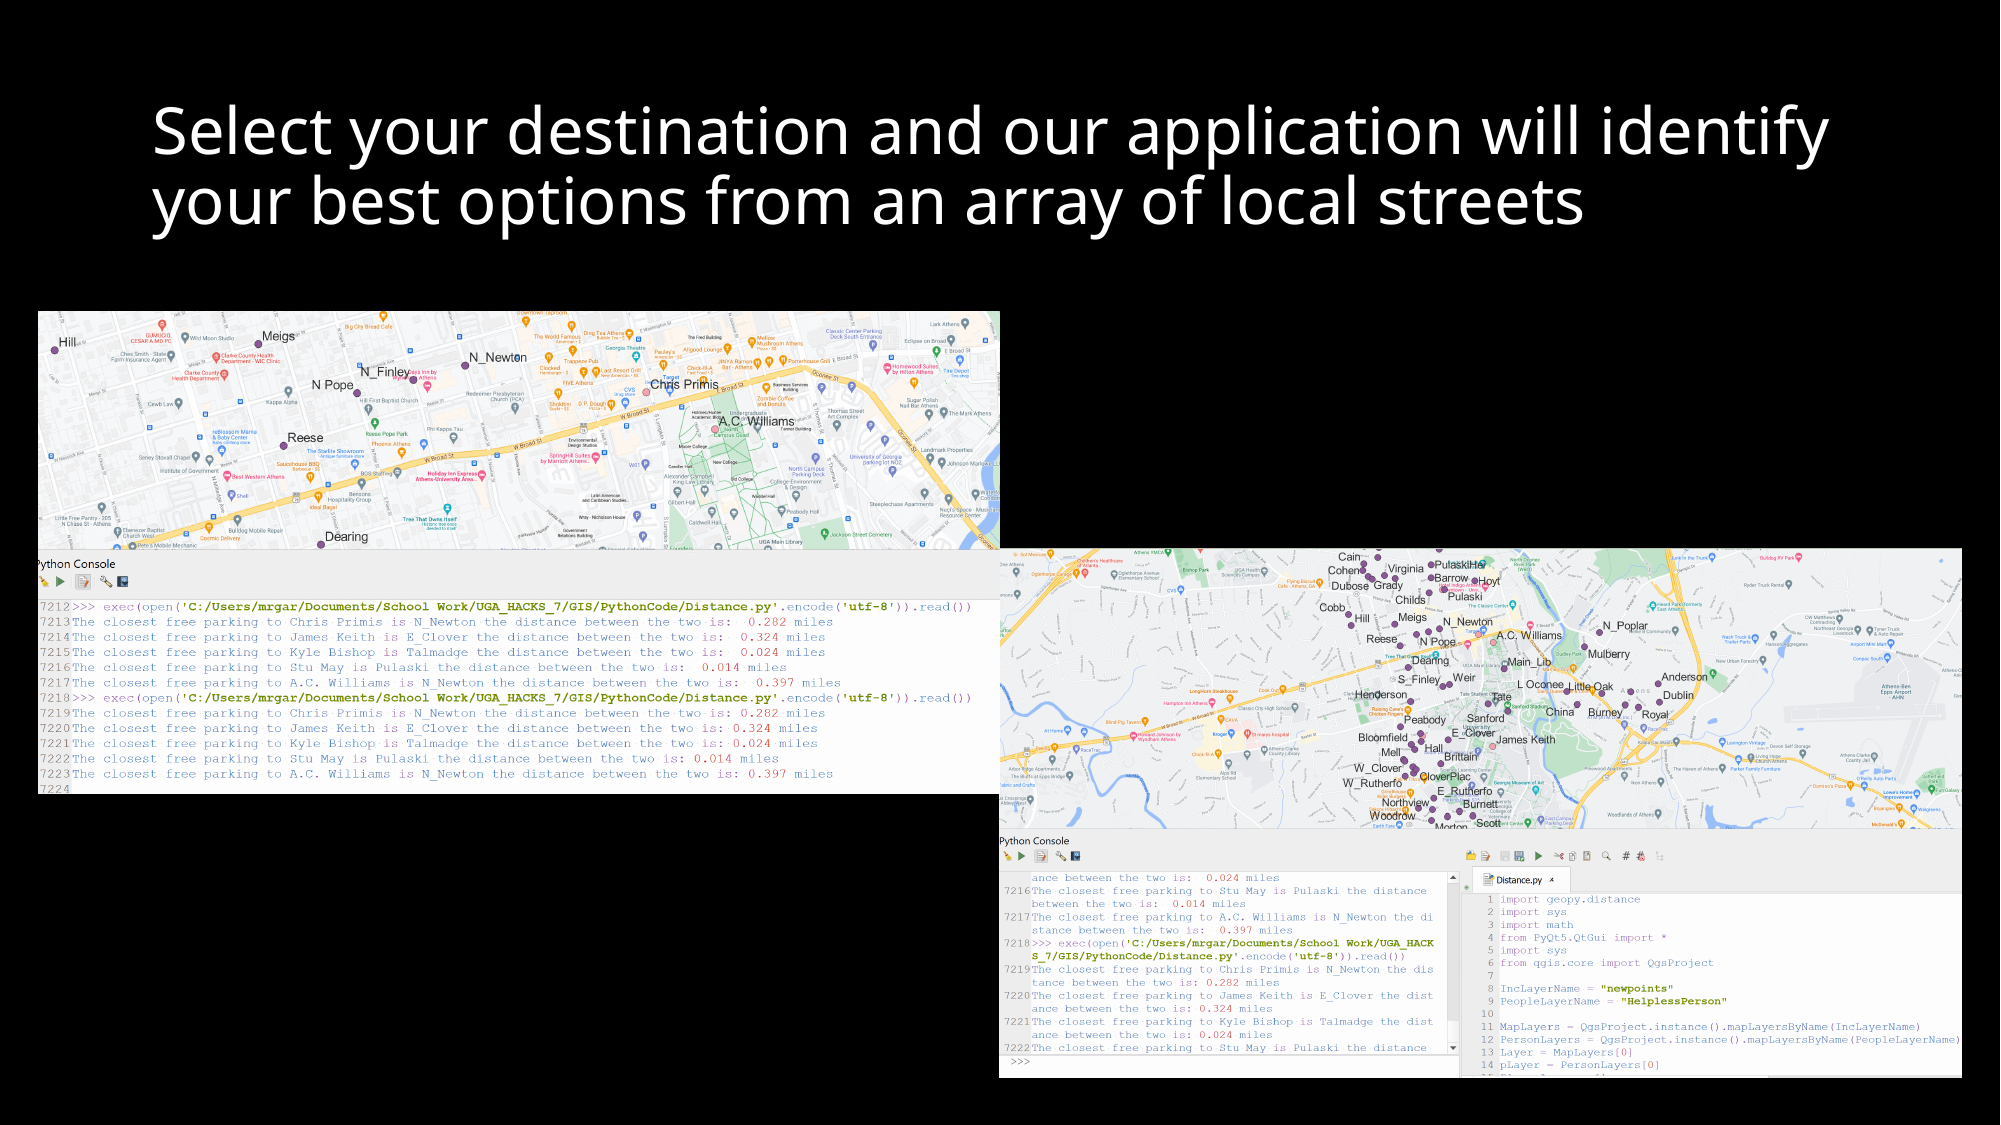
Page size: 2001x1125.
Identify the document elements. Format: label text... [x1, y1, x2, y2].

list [999, 548, 1962, 1078]
picture [38, 311, 1000, 794]
title Select your destination and our application will identify your best options from an array of local streets [137, 59, 1863, 278]
